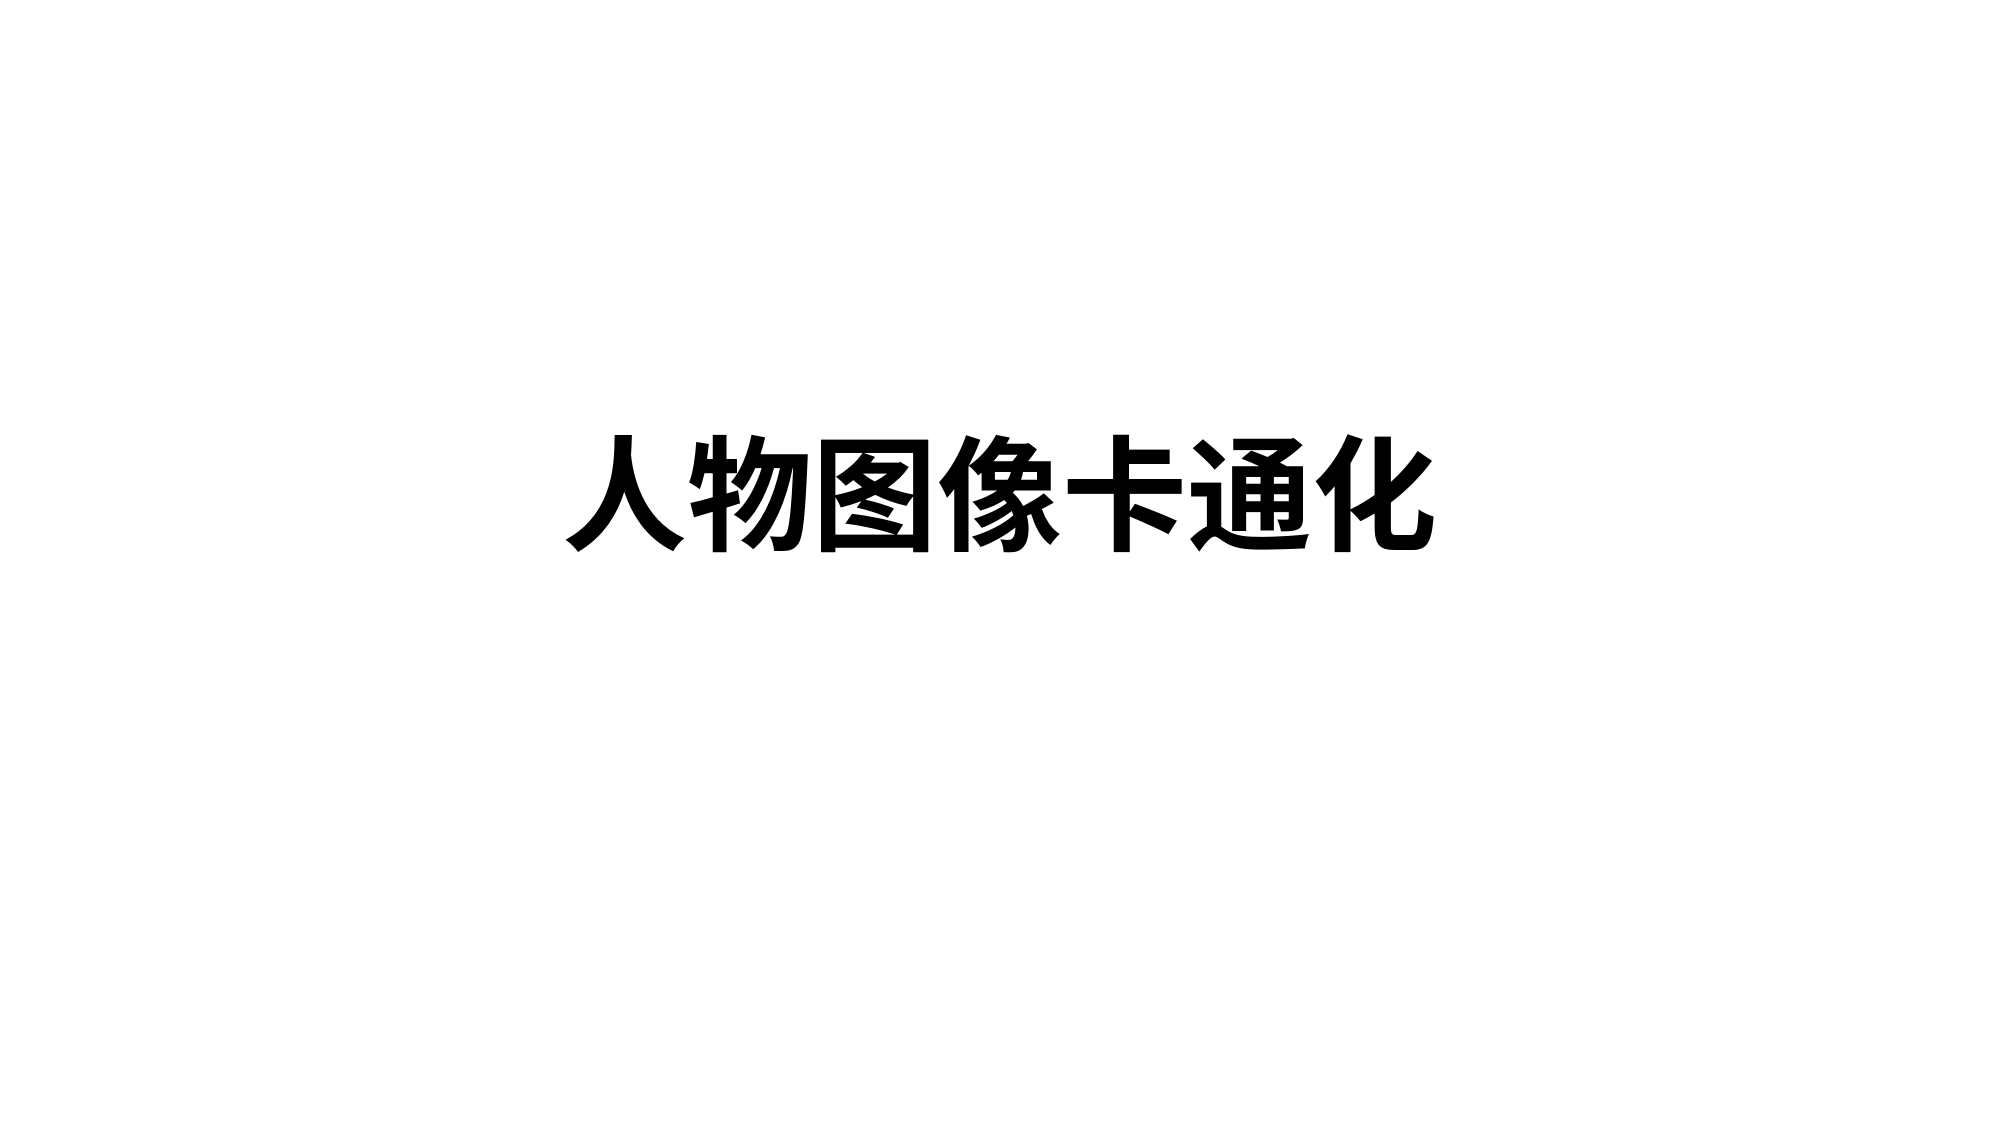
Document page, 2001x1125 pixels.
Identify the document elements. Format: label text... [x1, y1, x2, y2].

title 人物图像卡通化 [249, 184, 1750, 576]
